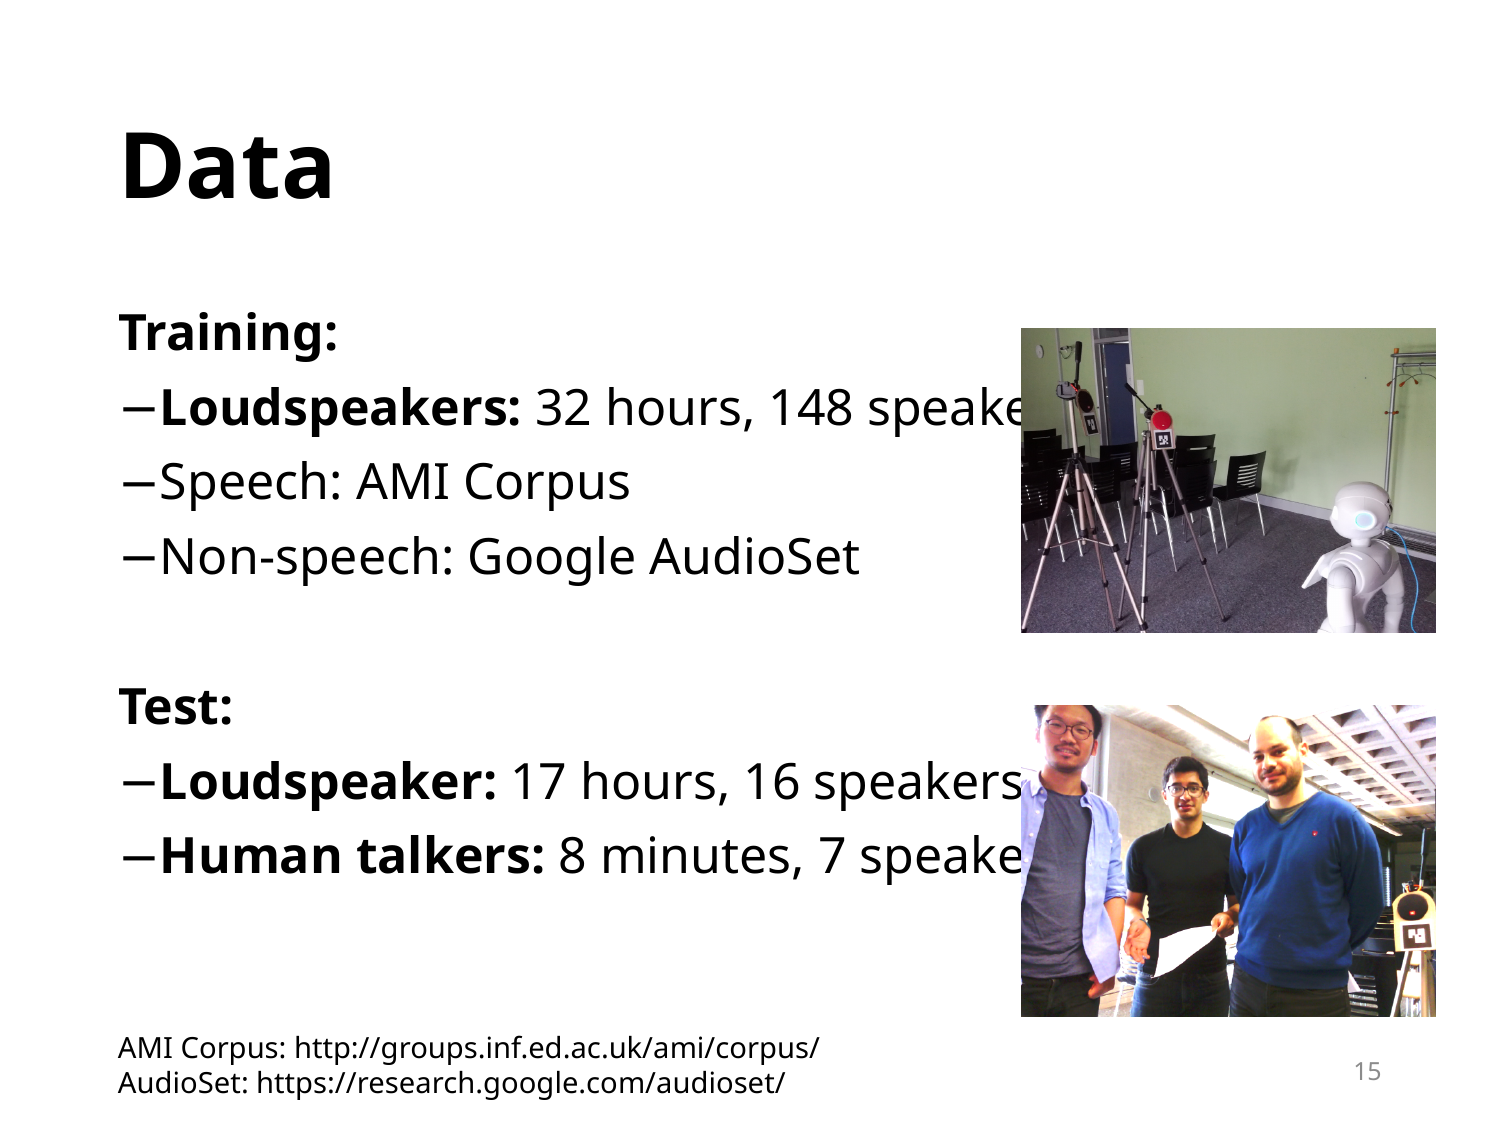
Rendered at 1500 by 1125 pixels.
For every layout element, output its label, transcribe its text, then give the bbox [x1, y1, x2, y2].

title Data [103, 59, 1397, 278]
picture [1021, 328, 1436, 633]
text_box AMI Corpus: http://groups.inf.ed.ac.uk/ami/corpus/ AudioSet: https://research.google.com/audioset/ [103, 1022, 898, 1107]
slide_number 15 [1059, 1042, 1397, 1103]
picture [1021, 705, 1436, 1017]
list Training: Loudspeakers: 32 hours, 148 speakers Speech: AMI Corpus Non-speech: Google AudioSet Test: Loudspeaker: 17 hours, 16 speakers Human talkers: 8 minutes, 7 speakers [103, 299, 1397, 1014]
